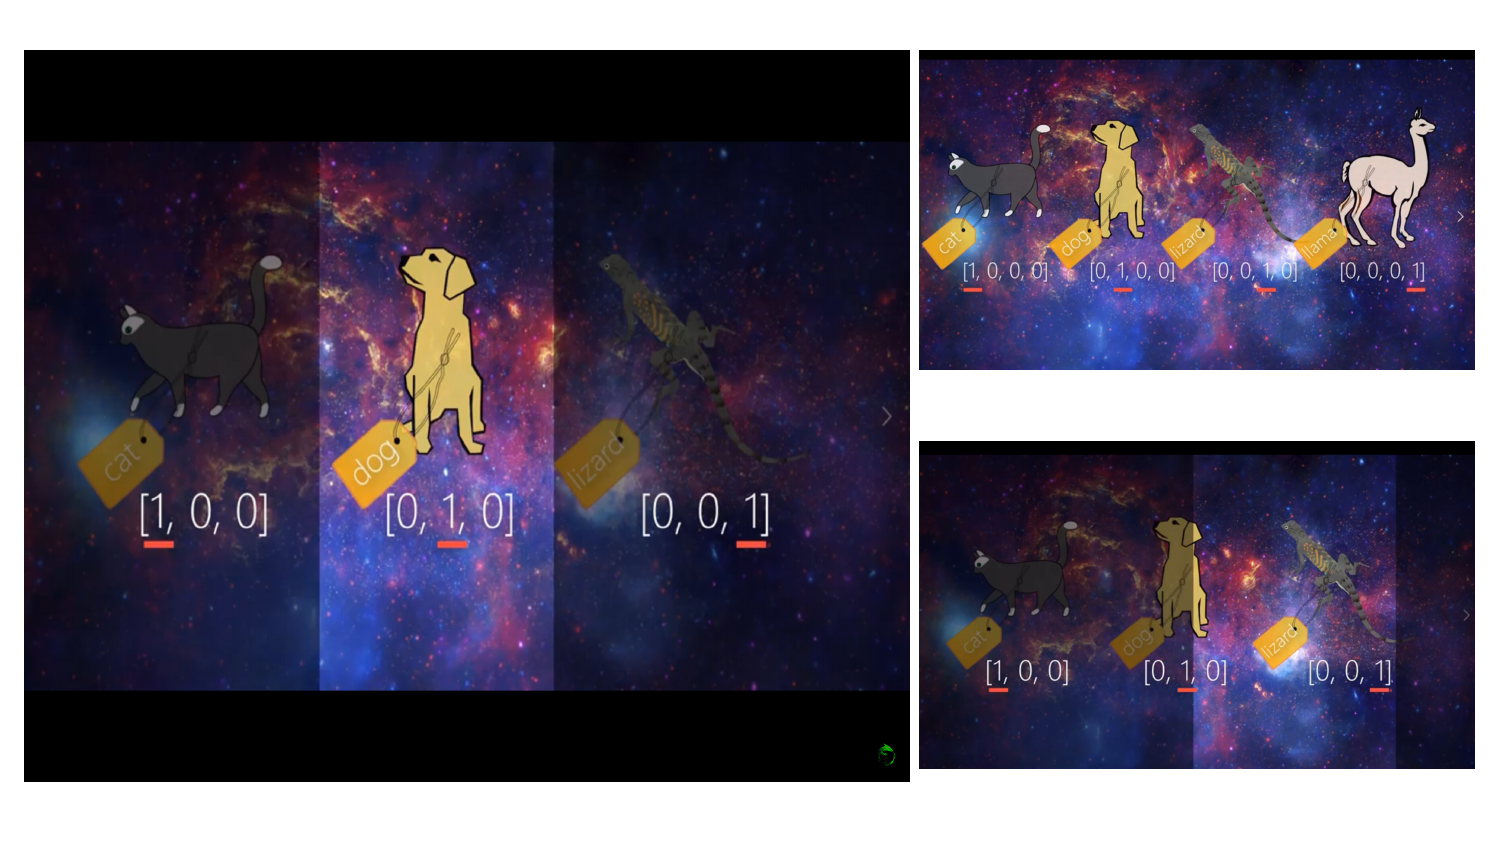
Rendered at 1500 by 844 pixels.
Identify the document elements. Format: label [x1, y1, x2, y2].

picture [919, 50, 1476, 370]
picture [919, 441, 1476, 770]
picture [24, 50, 910, 783]
